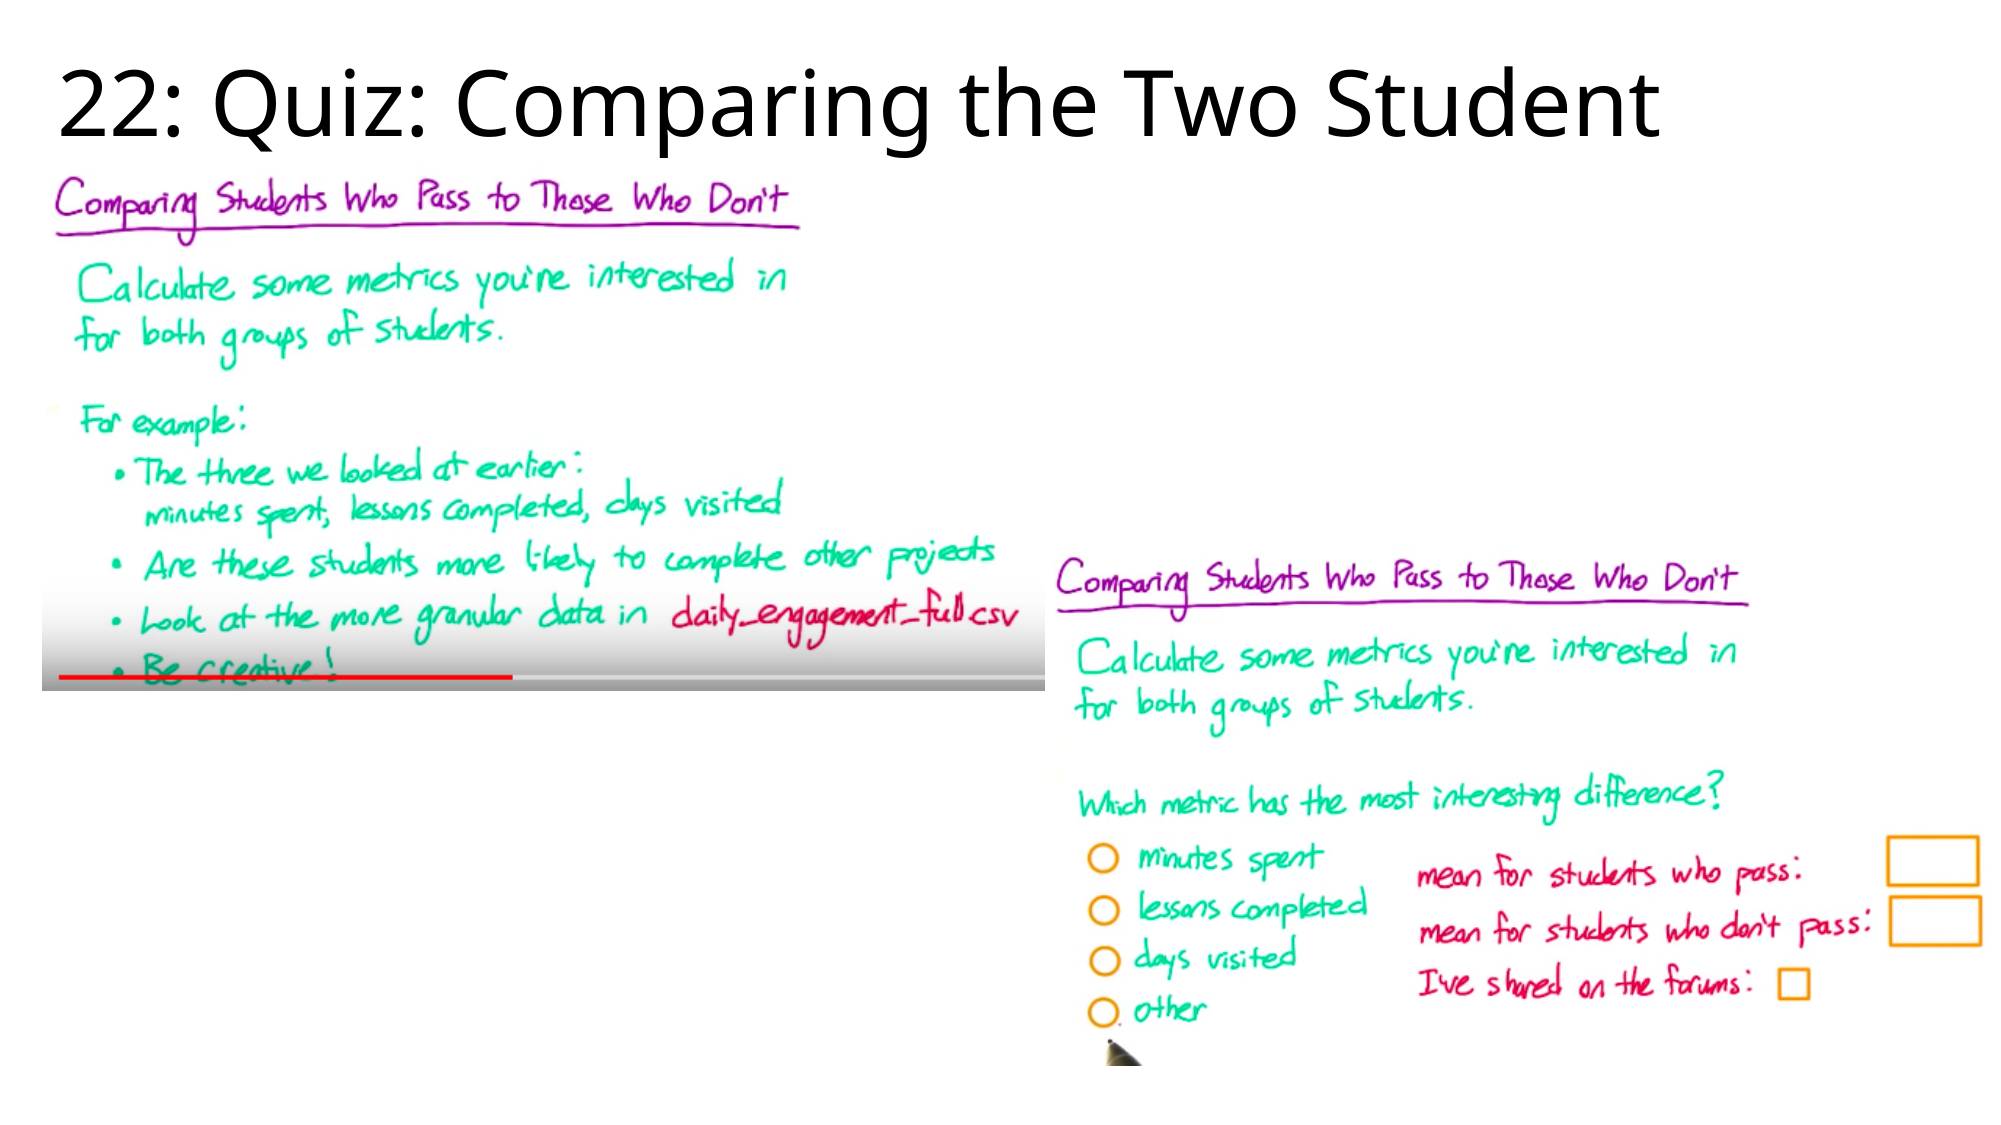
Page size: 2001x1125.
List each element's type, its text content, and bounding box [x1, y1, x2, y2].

picture [42, 166, 2000, 1066]
title 22: Quiz: Comparing the Two Student [42, 47, 1750, 167]
